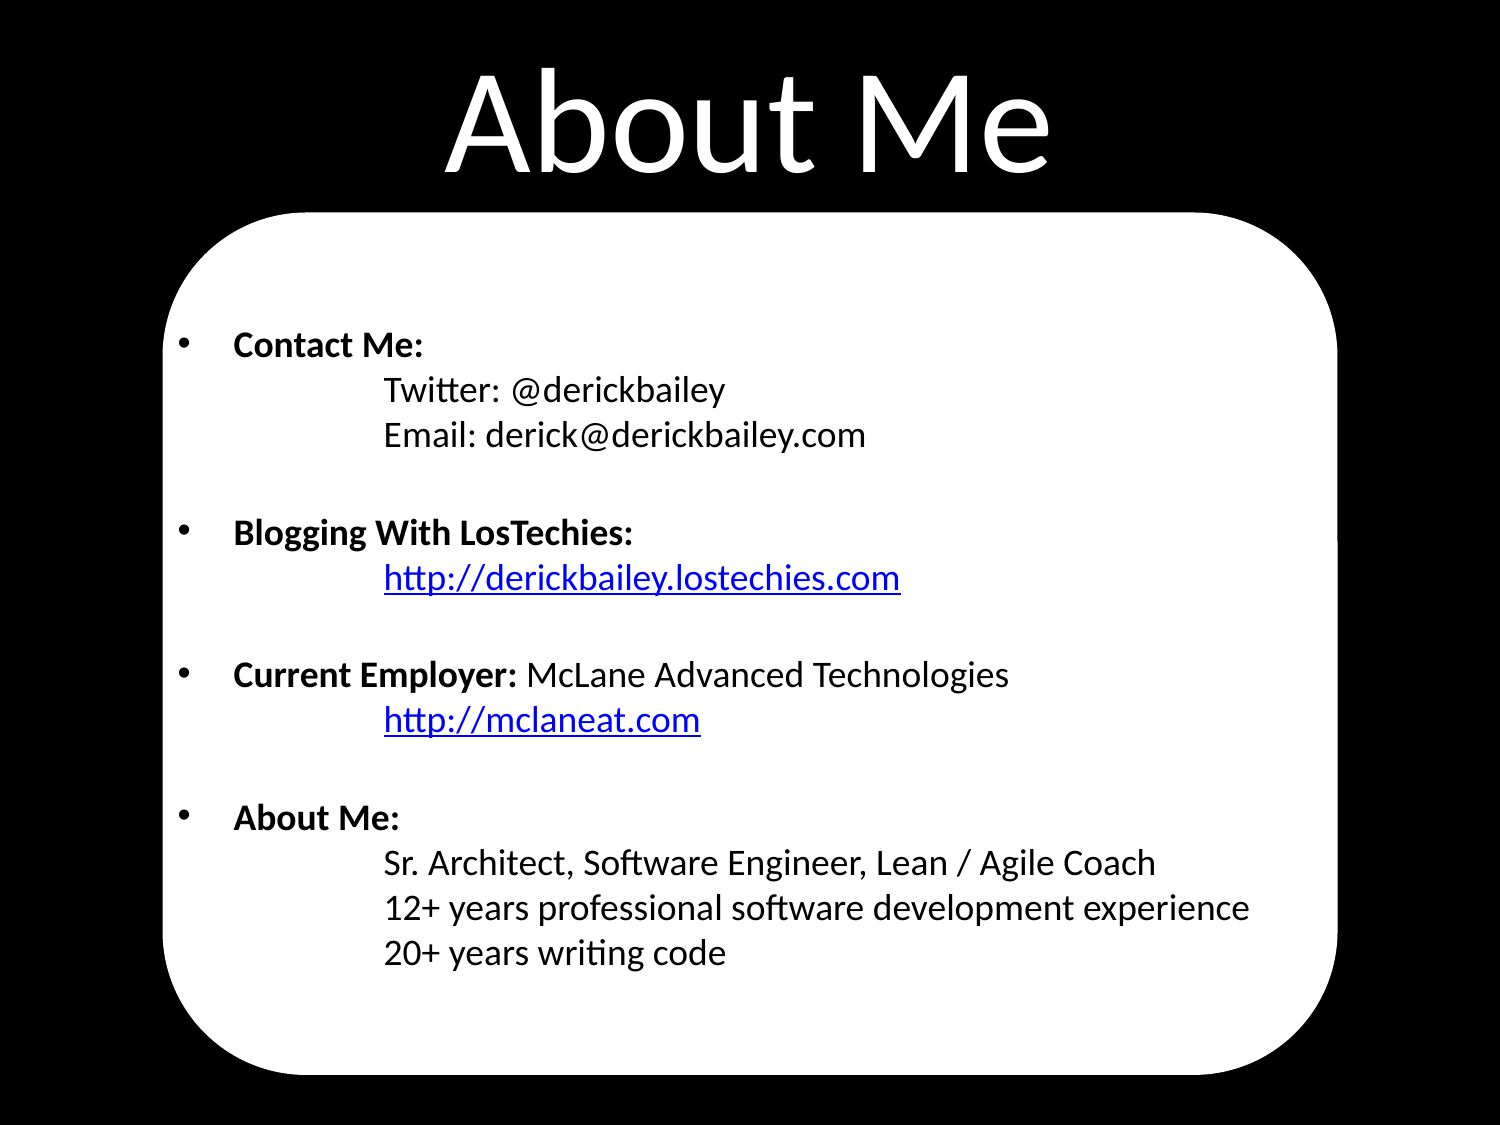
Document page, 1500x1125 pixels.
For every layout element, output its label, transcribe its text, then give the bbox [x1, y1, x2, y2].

text_box [171, 988, 1329, 1078]
text_box [167, 210, 1333, 312]
text_box About Me [0, 15, 1500, 211]
list Contact Me: Twitter: @derickbailey Email: derick@derickbailey.com Blogging With LosTechies: http://derickbailey.lostechies.com Current Employer: McLane Advanced Technologies http://mclaneat.com About Me: Sr. Architect, Software Engineer, Lean / Agile Coach 12+ years professional software development experience 20+ years writing code [162, 312, 1338, 988]
